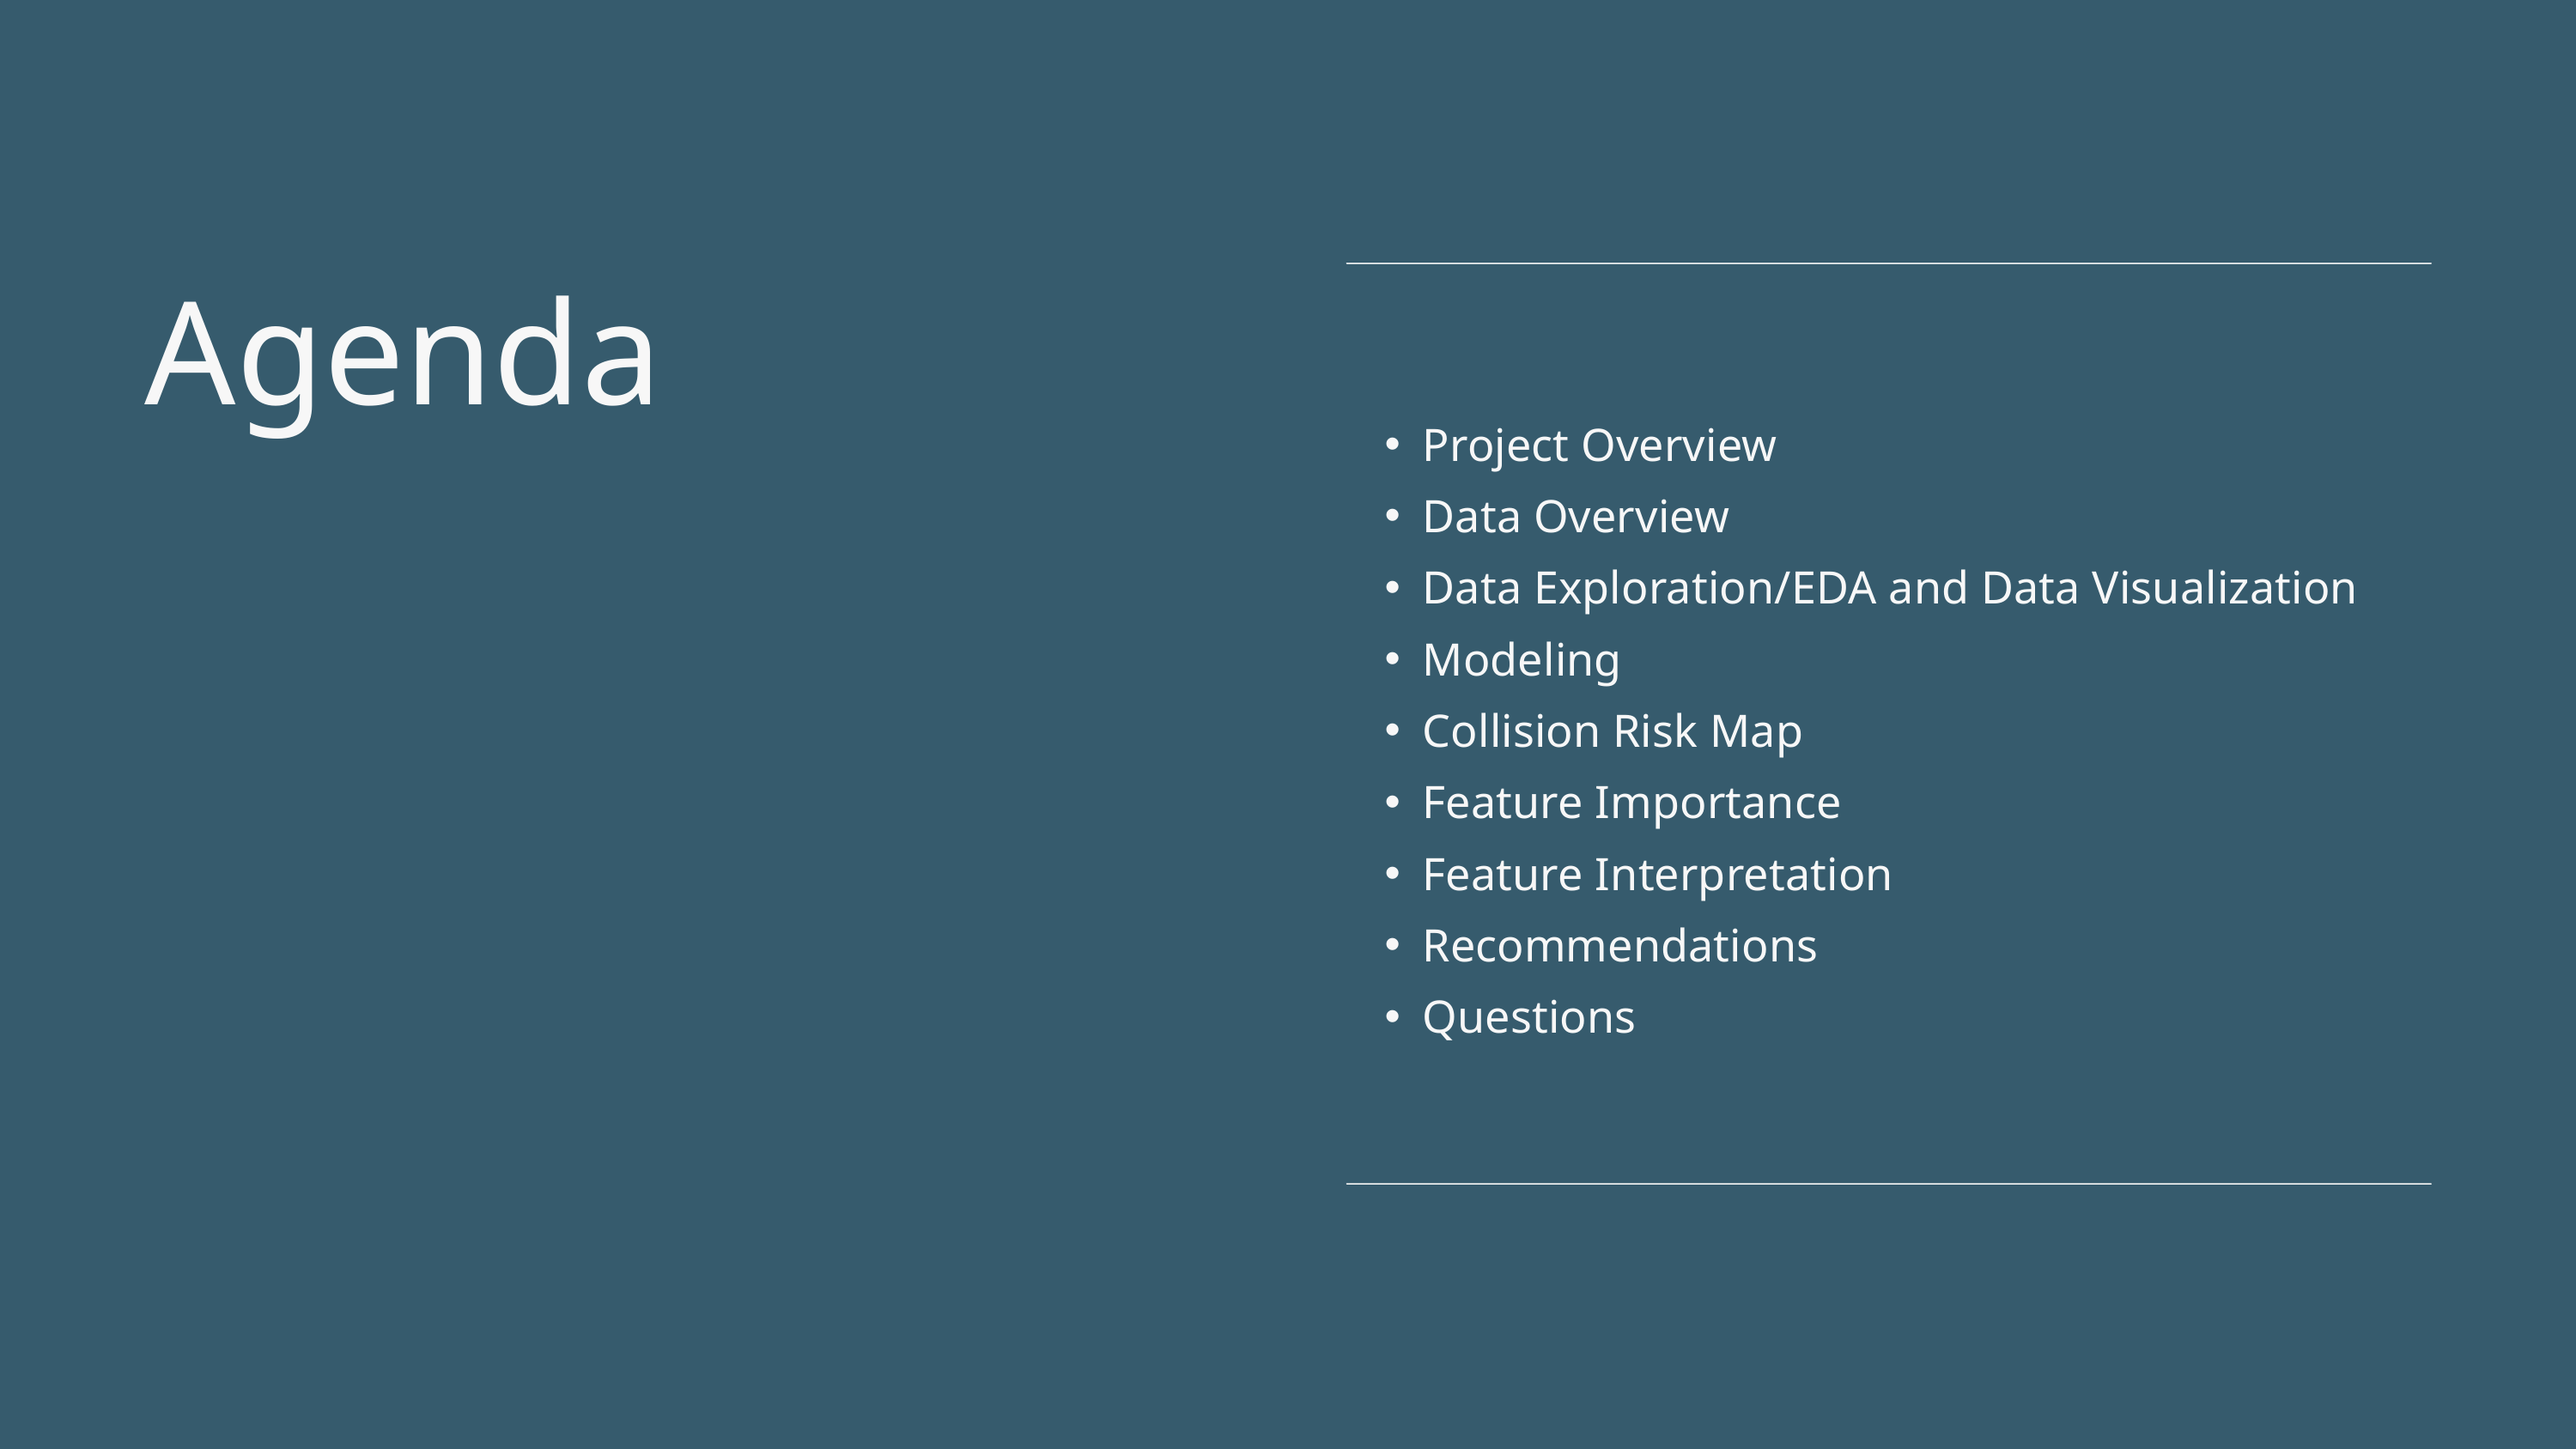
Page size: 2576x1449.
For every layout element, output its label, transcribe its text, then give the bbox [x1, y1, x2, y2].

text_box Project Overview Data Overview Data Exploration/EDA and Data Visualization Modeling Collision Risk Map Feature Importance Feature Interpretation Recommendations Questions [1346, 398, 2432, 1043]
text_box Agenda [144, 262, 1119, 434]
